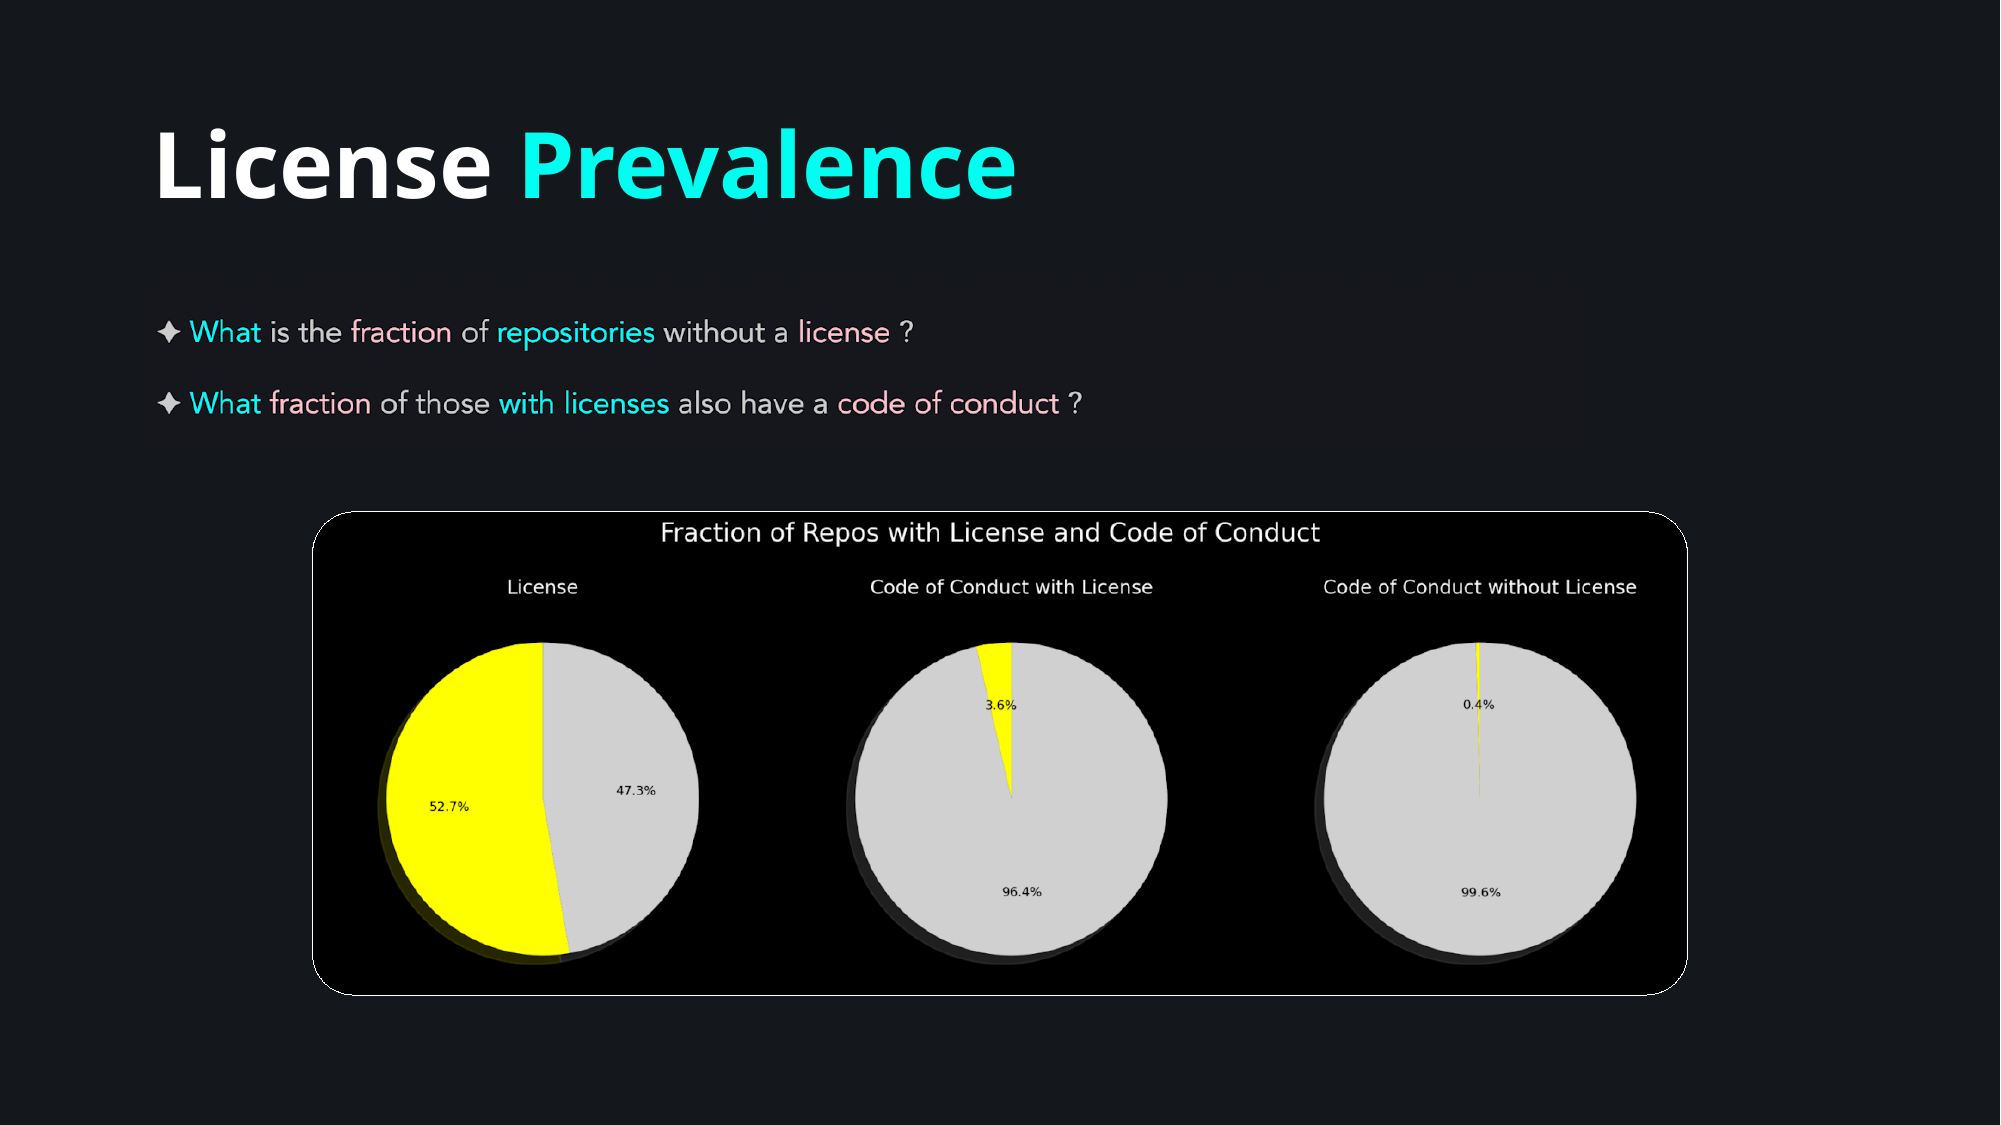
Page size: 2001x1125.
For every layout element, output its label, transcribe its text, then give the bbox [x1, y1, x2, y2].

picture [312, 511, 1688, 996]
picture [137, 277, 1583, 446]
title License Prevalence [137, 59, 1863, 278]
